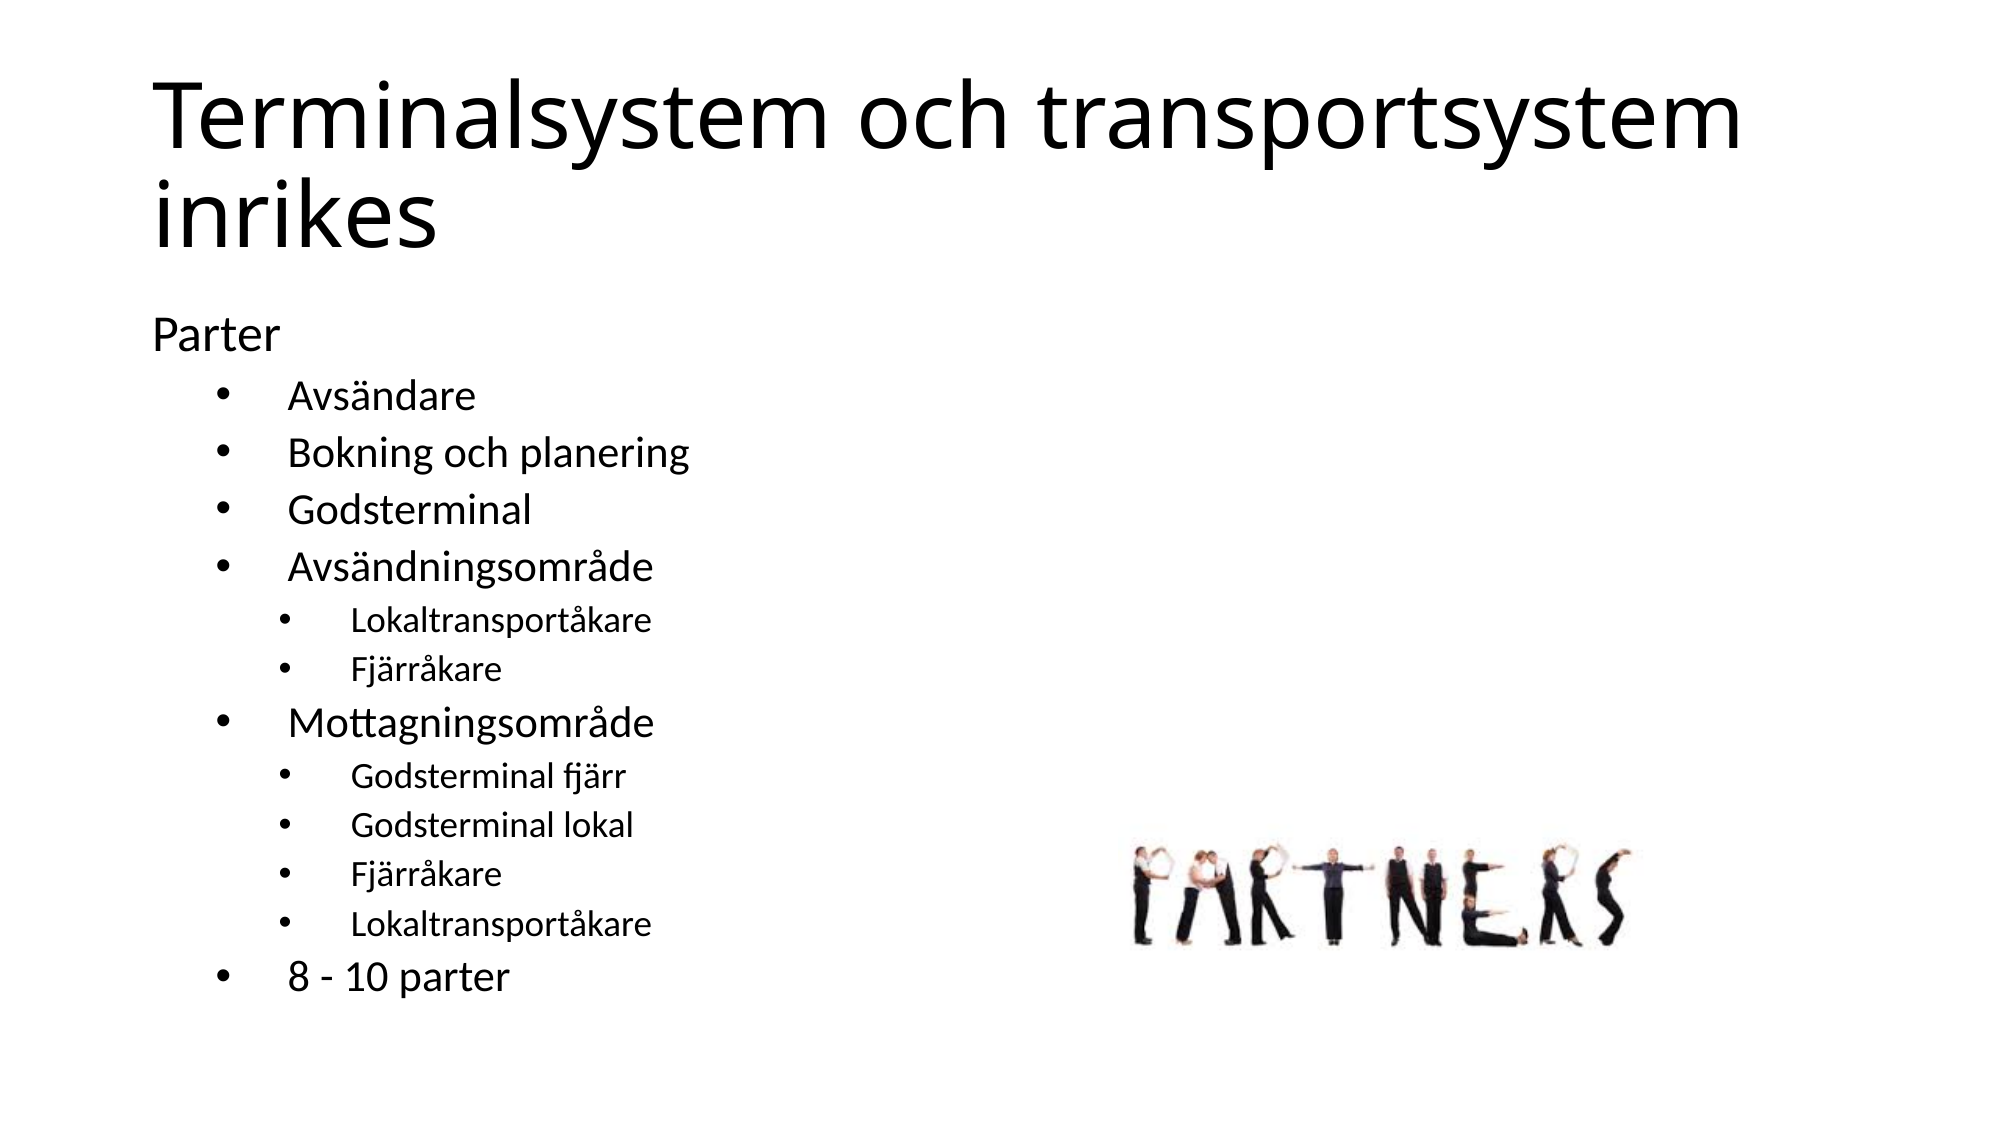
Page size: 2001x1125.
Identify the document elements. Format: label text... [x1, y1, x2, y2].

list Parter Avsändare Bokning och planering Godsterminal Avsändningsområde Lokaltransportåkare Fjärråkare Mottagningsområde Godsterminal fjärr Godsterminal lokal Fjärråkare Lokaltransportåkare 8 - 10 parter [137, 299, 1863, 1014]
picture [1118, 775, 1651, 1007]
title Terminalsystem och transportsystem inrikes [137, 59, 1863, 278]
